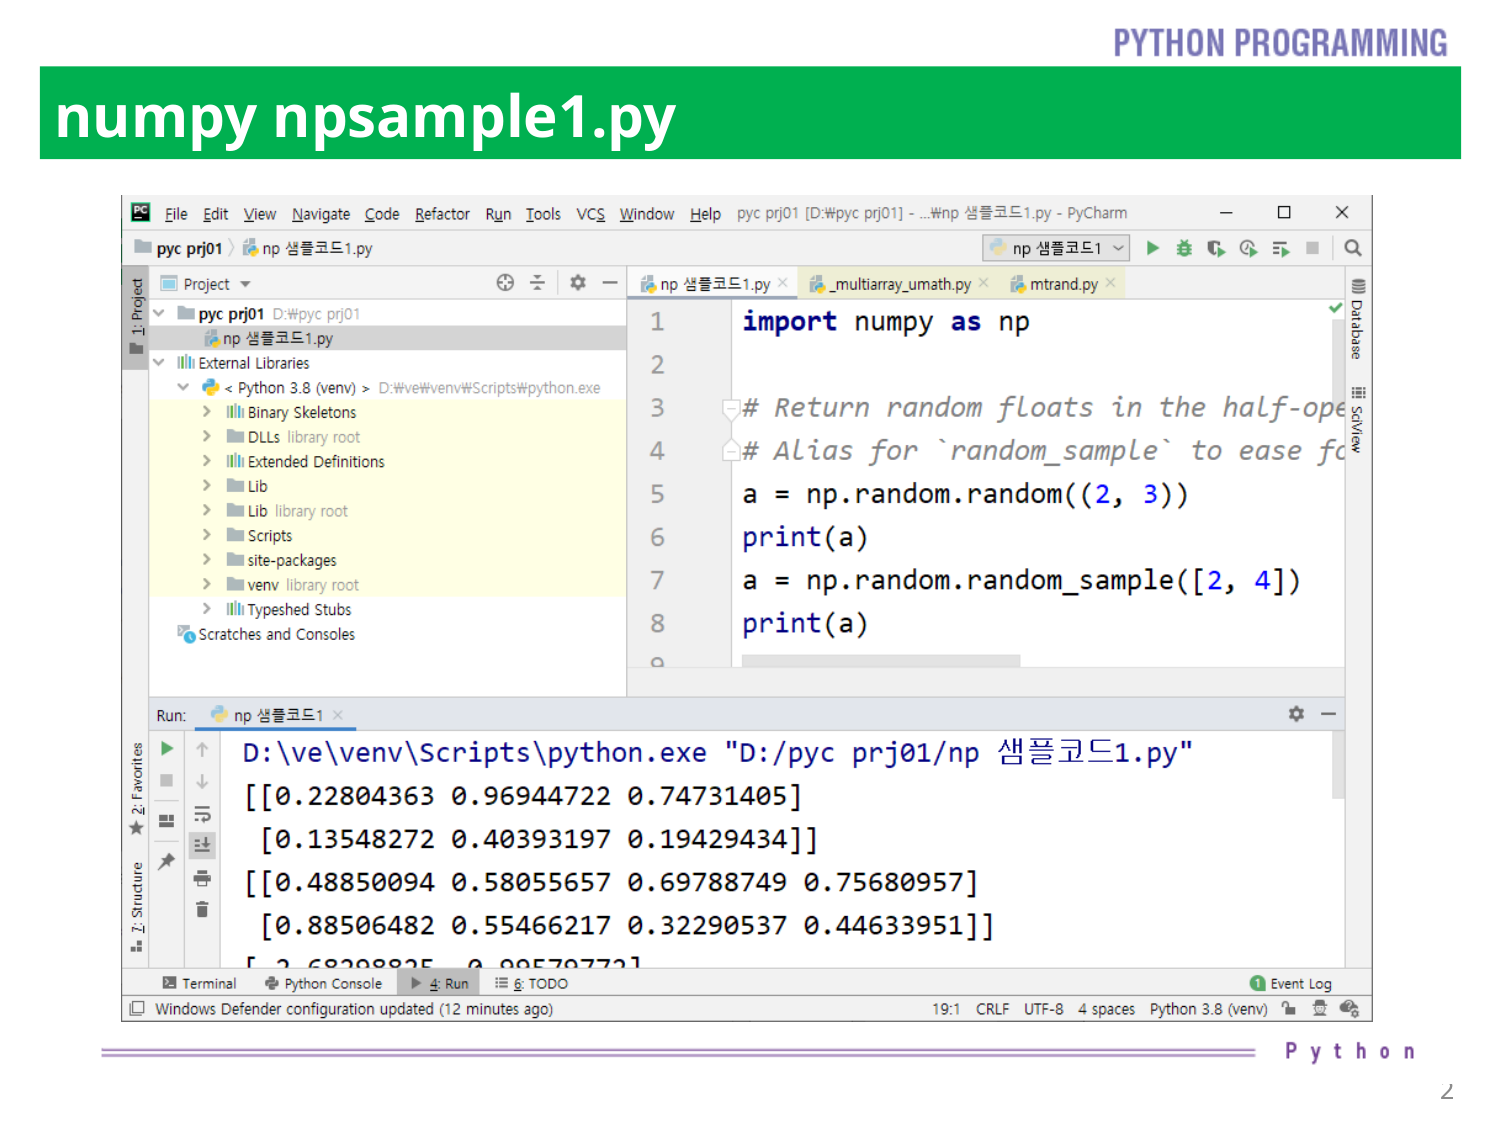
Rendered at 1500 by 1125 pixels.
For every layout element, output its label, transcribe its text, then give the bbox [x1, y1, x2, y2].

picture [1106, 13, 1462, 66]
title numpy npsample1.py [39, 76, 1444, 152]
slide_number 2 [1119, 1071, 1470, 1112]
picture [18, 195, 1483, 1084]
